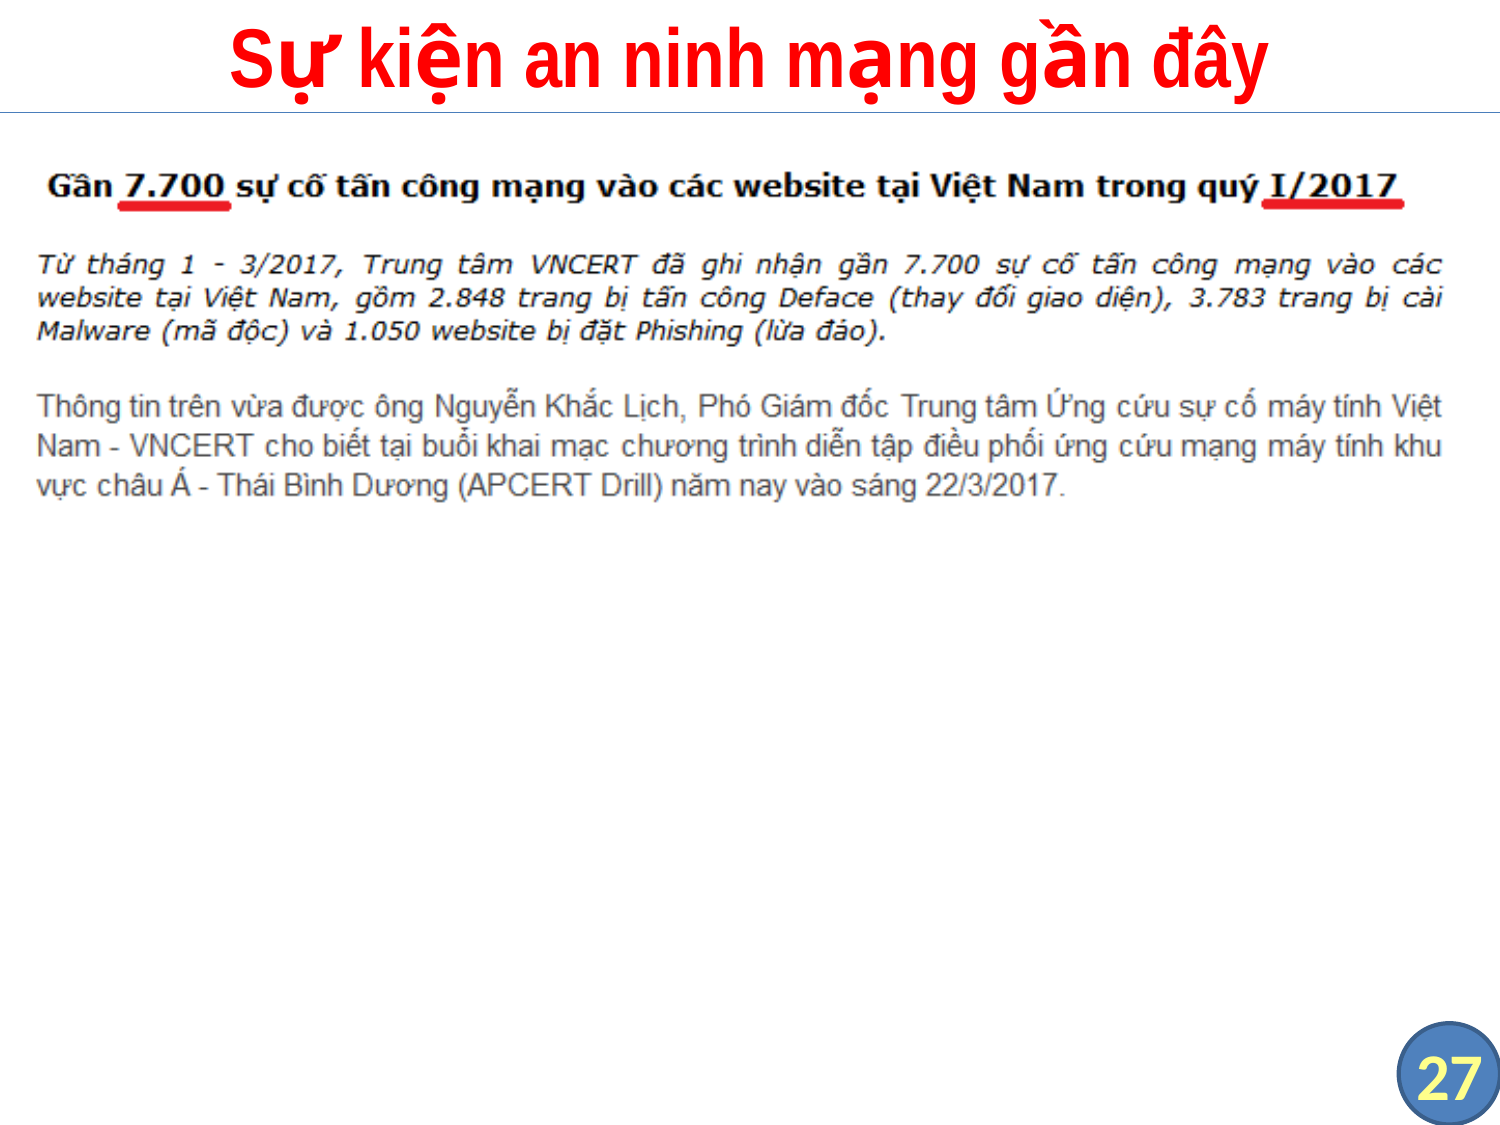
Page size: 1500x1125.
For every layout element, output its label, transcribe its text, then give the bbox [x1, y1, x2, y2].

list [33, 162, 1463, 513]
slide_number 27 [1399, 1023, 1500, 1125]
title Sự kiện an ninh mạng gần đây [0, 0, 1500, 113]
